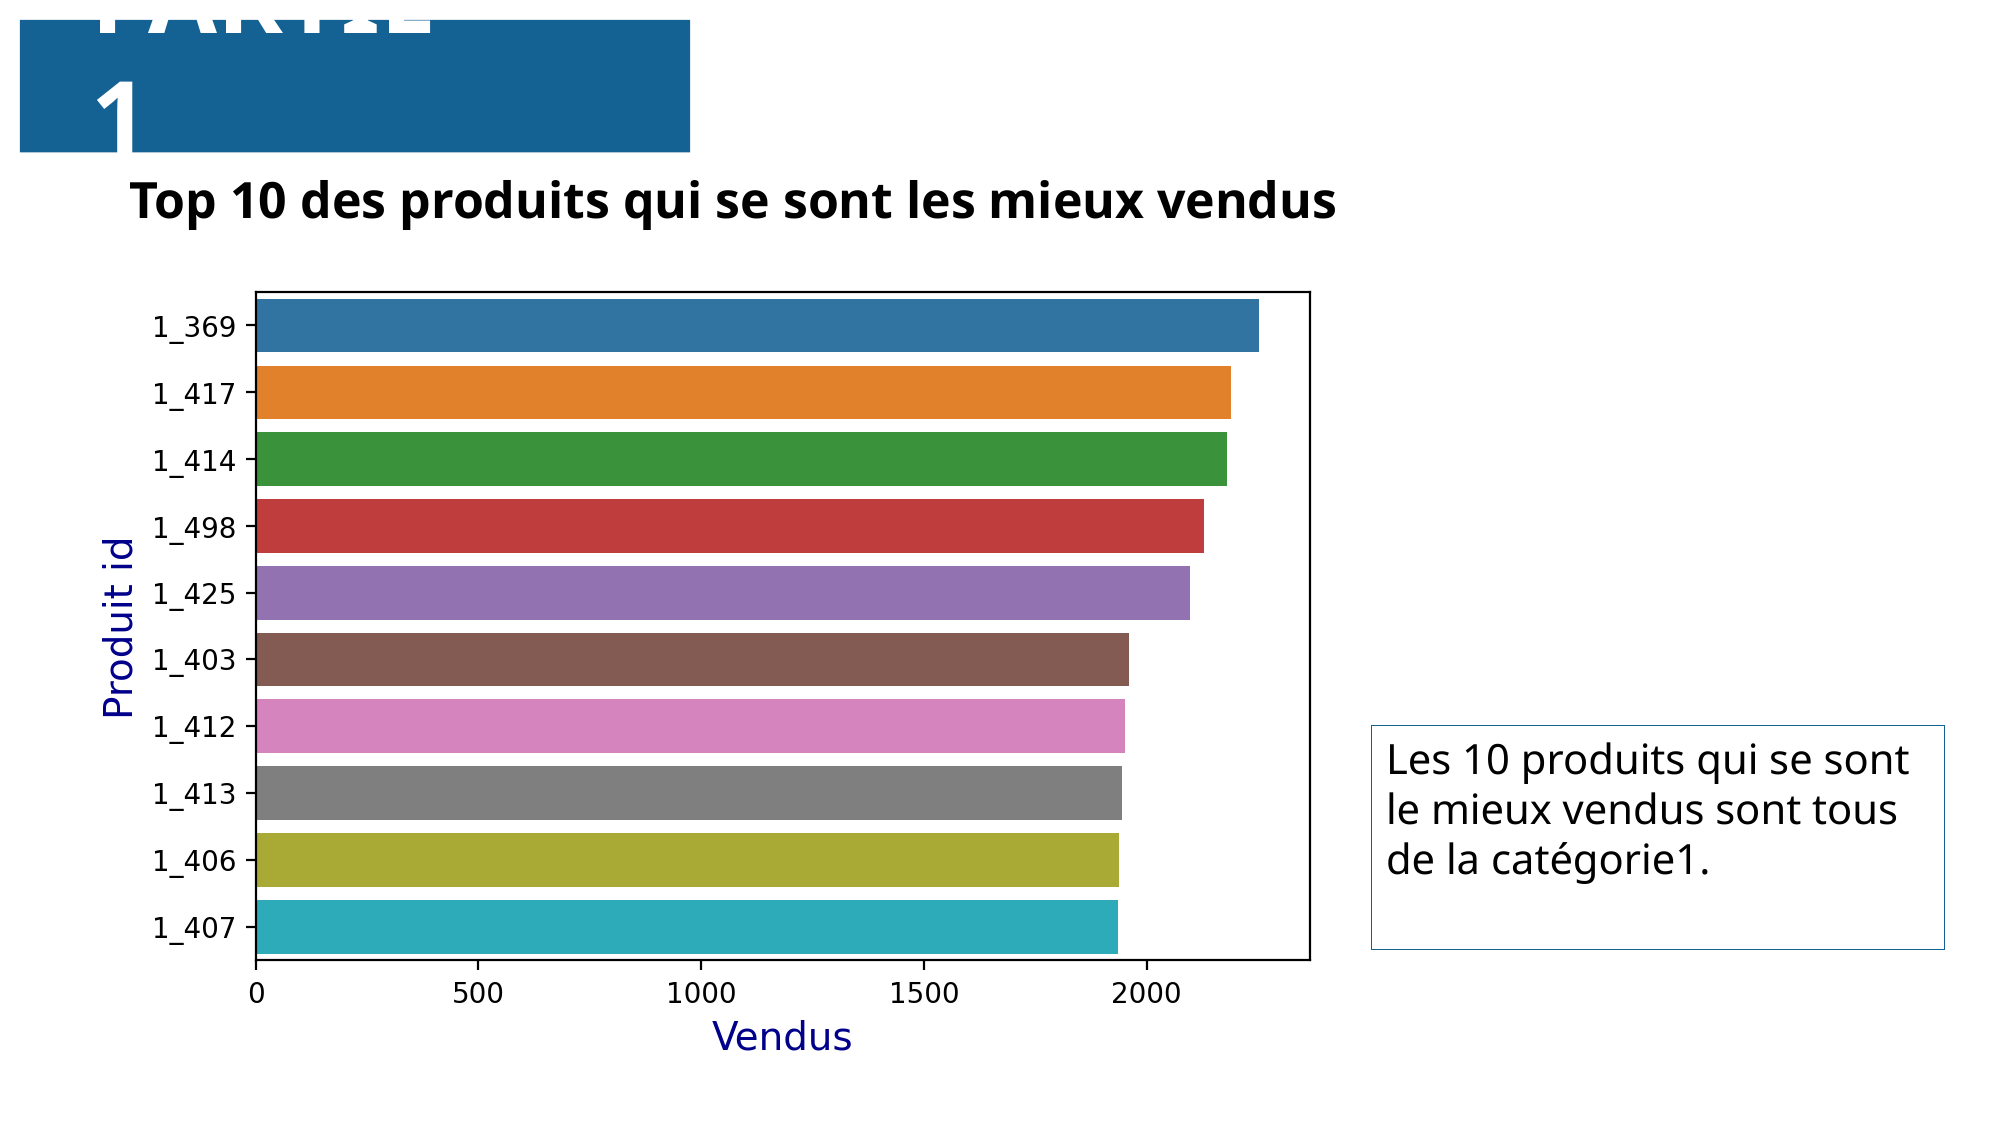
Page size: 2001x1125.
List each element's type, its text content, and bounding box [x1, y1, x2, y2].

subtitle Top 10 des produits qui se sont les mieux vendus [114, 160, 1785, 261]
picture [85, 285, 1355, 1077]
text_box [19, 19, 691, 154]
text_box Les 10 produits qui se sont le mieux vendus sont tous de la catégorie1. [1371, 725, 1945, 950]
text_box Partie 1 [76, 48, 532, 182]
